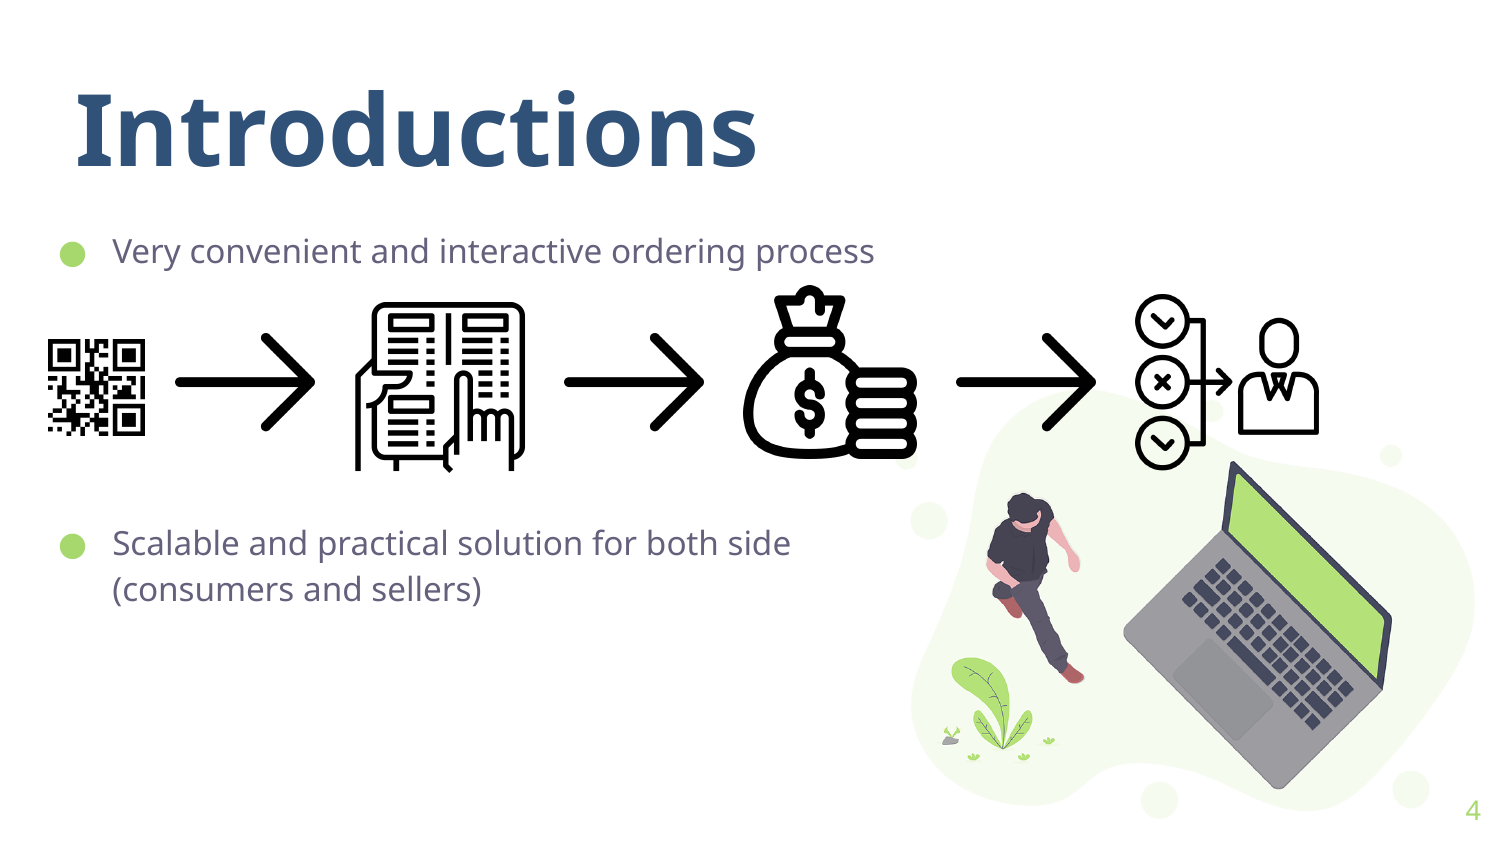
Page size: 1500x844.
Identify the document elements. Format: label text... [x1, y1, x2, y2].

picture [564, 312, 704, 453]
picture [895, 289, 1475, 819]
list Very convenient and interactive ordering process Scalable and practical solution for both side (consumers and sellers) [37, 224, 954, 679]
title Introductions [75, 46, 1109, 187]
slide_number 4 [1391, 779, 1482, 844]
picture [742, 285, 917, 460]
picture [354, 301, 526, 474]
picture [175, 312, 315, 452]
picture [47, 339, 145, 436]
